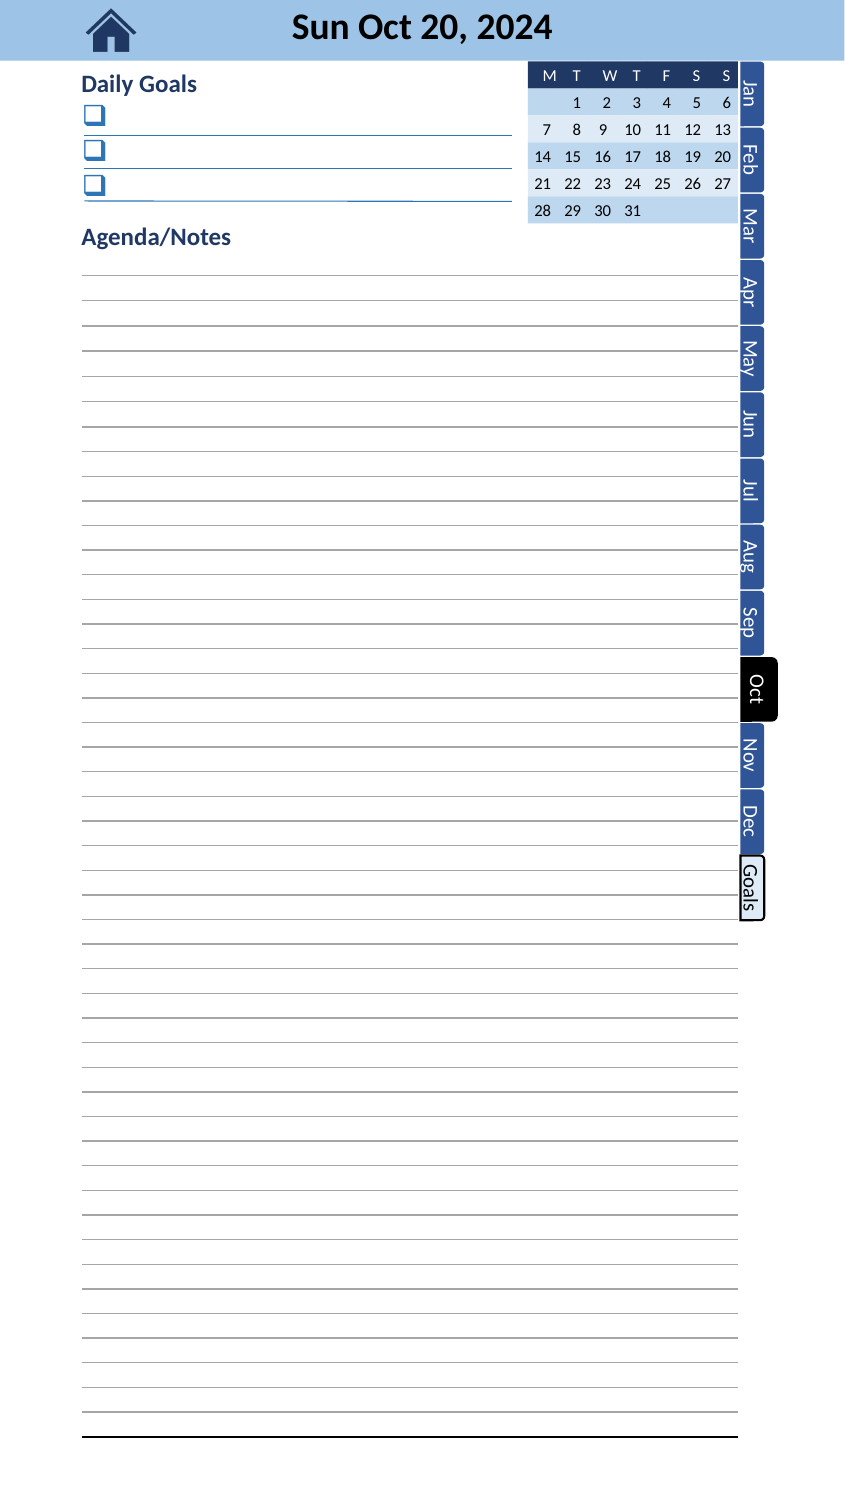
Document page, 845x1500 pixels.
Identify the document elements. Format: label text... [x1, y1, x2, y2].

list Sun Oct 20, 2024 [190, 0, 655, 61]
picture [82, 1, 140, 59]
